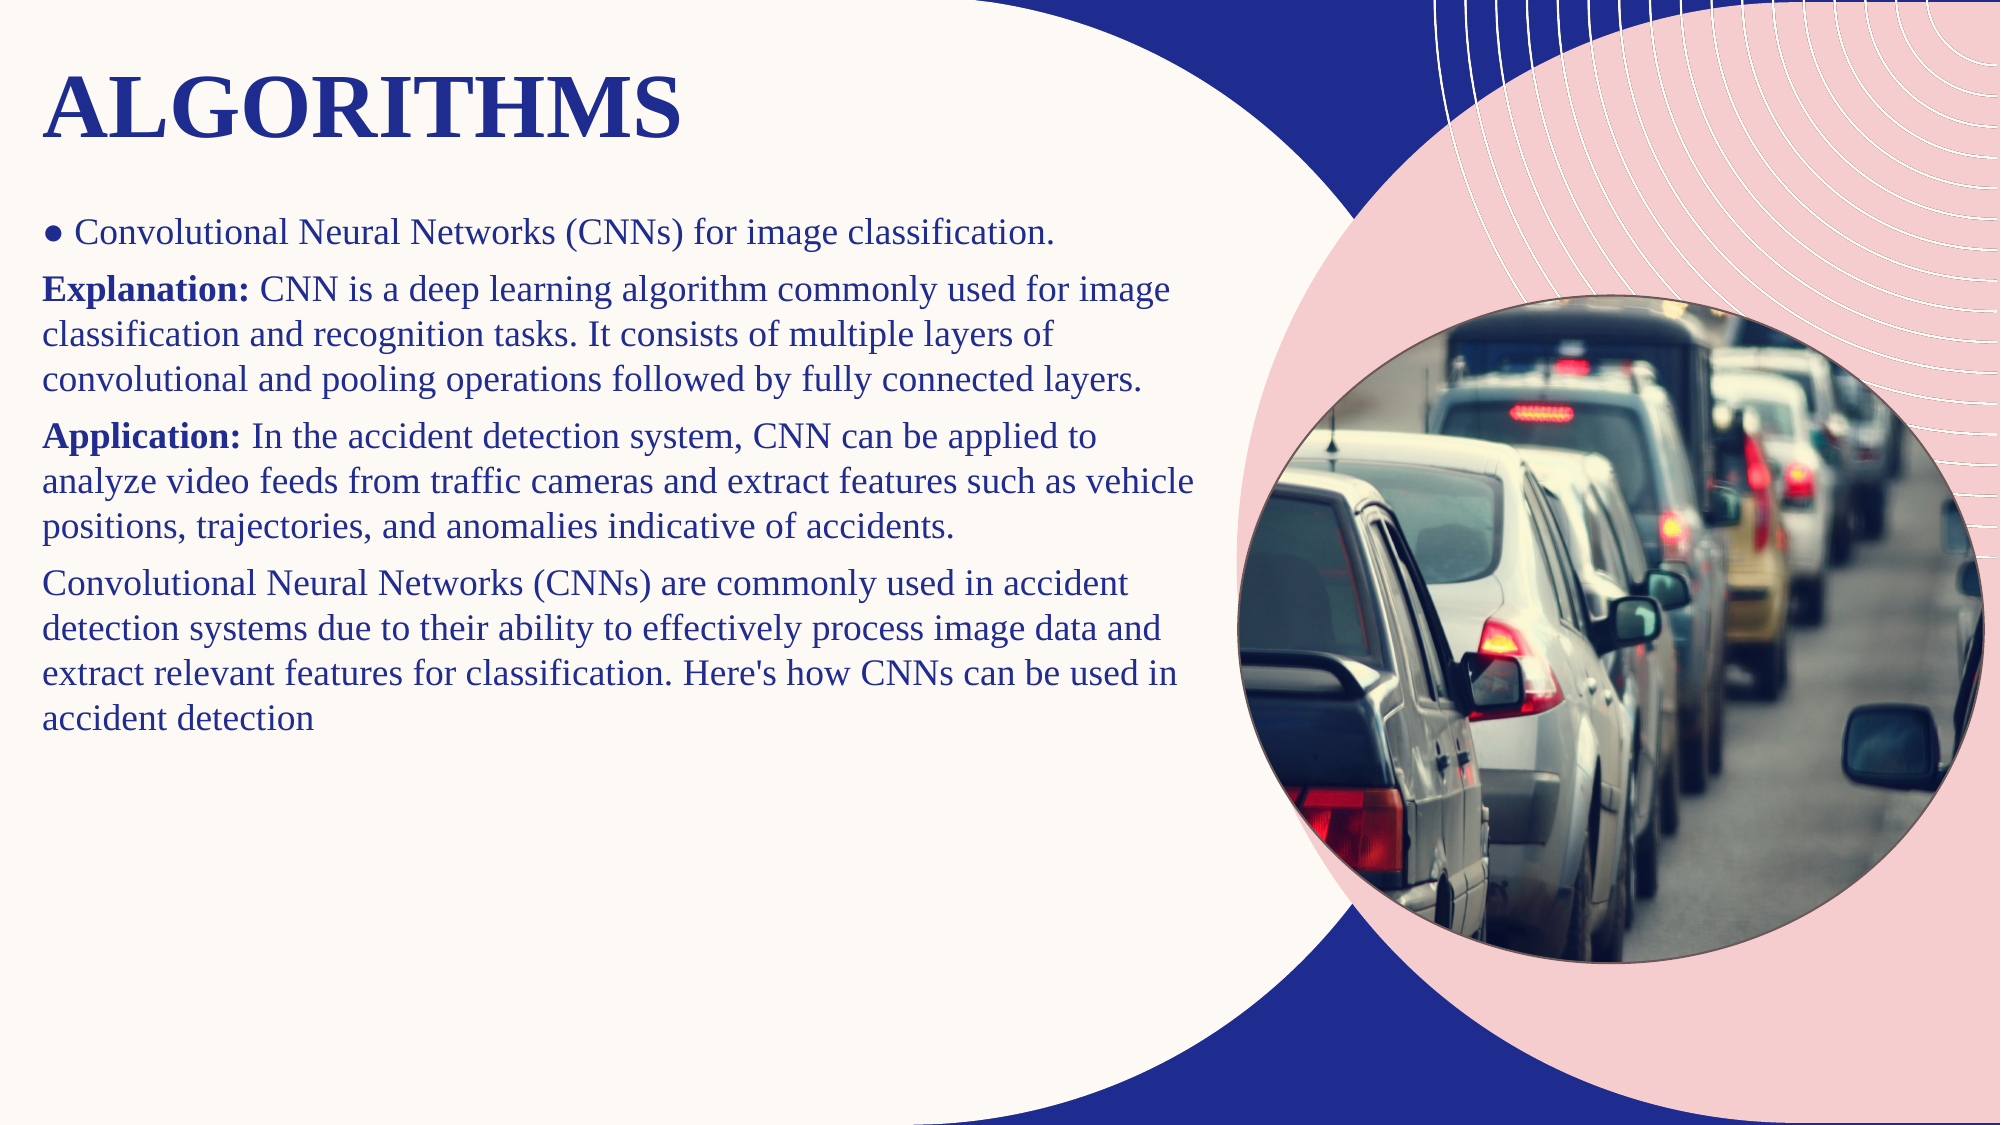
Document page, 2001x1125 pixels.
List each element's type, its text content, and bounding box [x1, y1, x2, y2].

text_box [1237, 294, 1985, 965]
title ALGORITHMS [27, 57, 1164, 161]
picture [1433, 0, 1997, 559]
subtitle ● Convolutional Neural Networks (CNNs) for image classification. Explanation: CNN is a deep learning algorithm commonly used for image classification and recognition tasks. It consists of multiple layers of convolutional and pooling operations followed by fully connected layers. Application: In the accident detection system, CNN can be applied to analyze video feeds from traffic cameras and extract features such as vehicle positions, trajectories, and anomalies indicative of accidents. Convolutional Neural Networks (CNNs) are commonly used in accident detection systems due to their ability to effectively process image data and extract relevant features for classification. Here's how CNNs can be used in accident detection [27, 207, 1222, 948]
